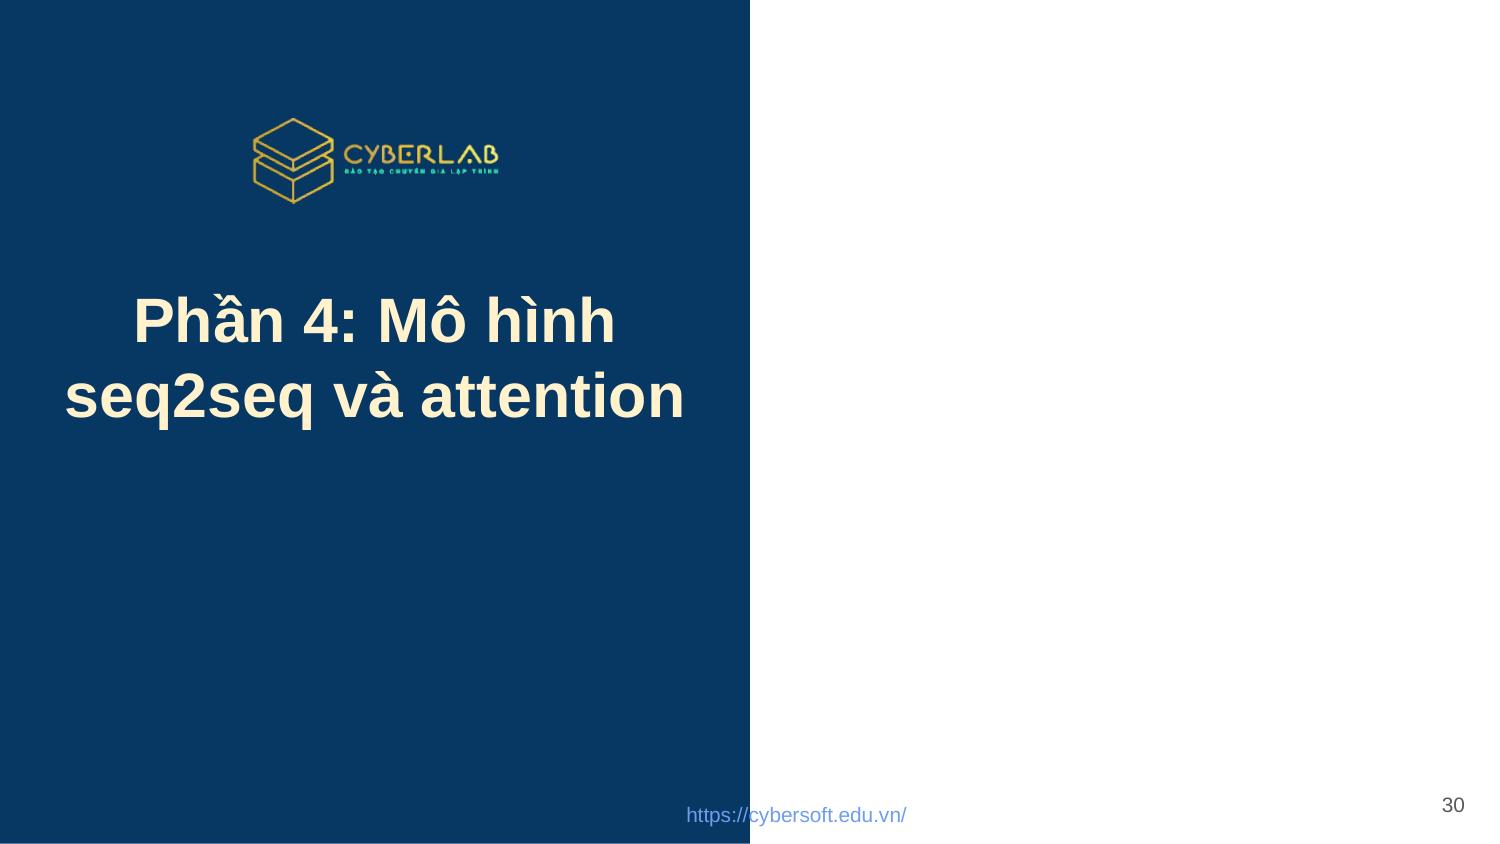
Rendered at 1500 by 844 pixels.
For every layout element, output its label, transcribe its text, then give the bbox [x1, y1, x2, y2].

slide_number 30 [1389, 782, 1480, 830]
picture [239, 118, 511, 202]
title Phần 4: Mô hình seq2seq và attention [43, 202, 708, 446]
